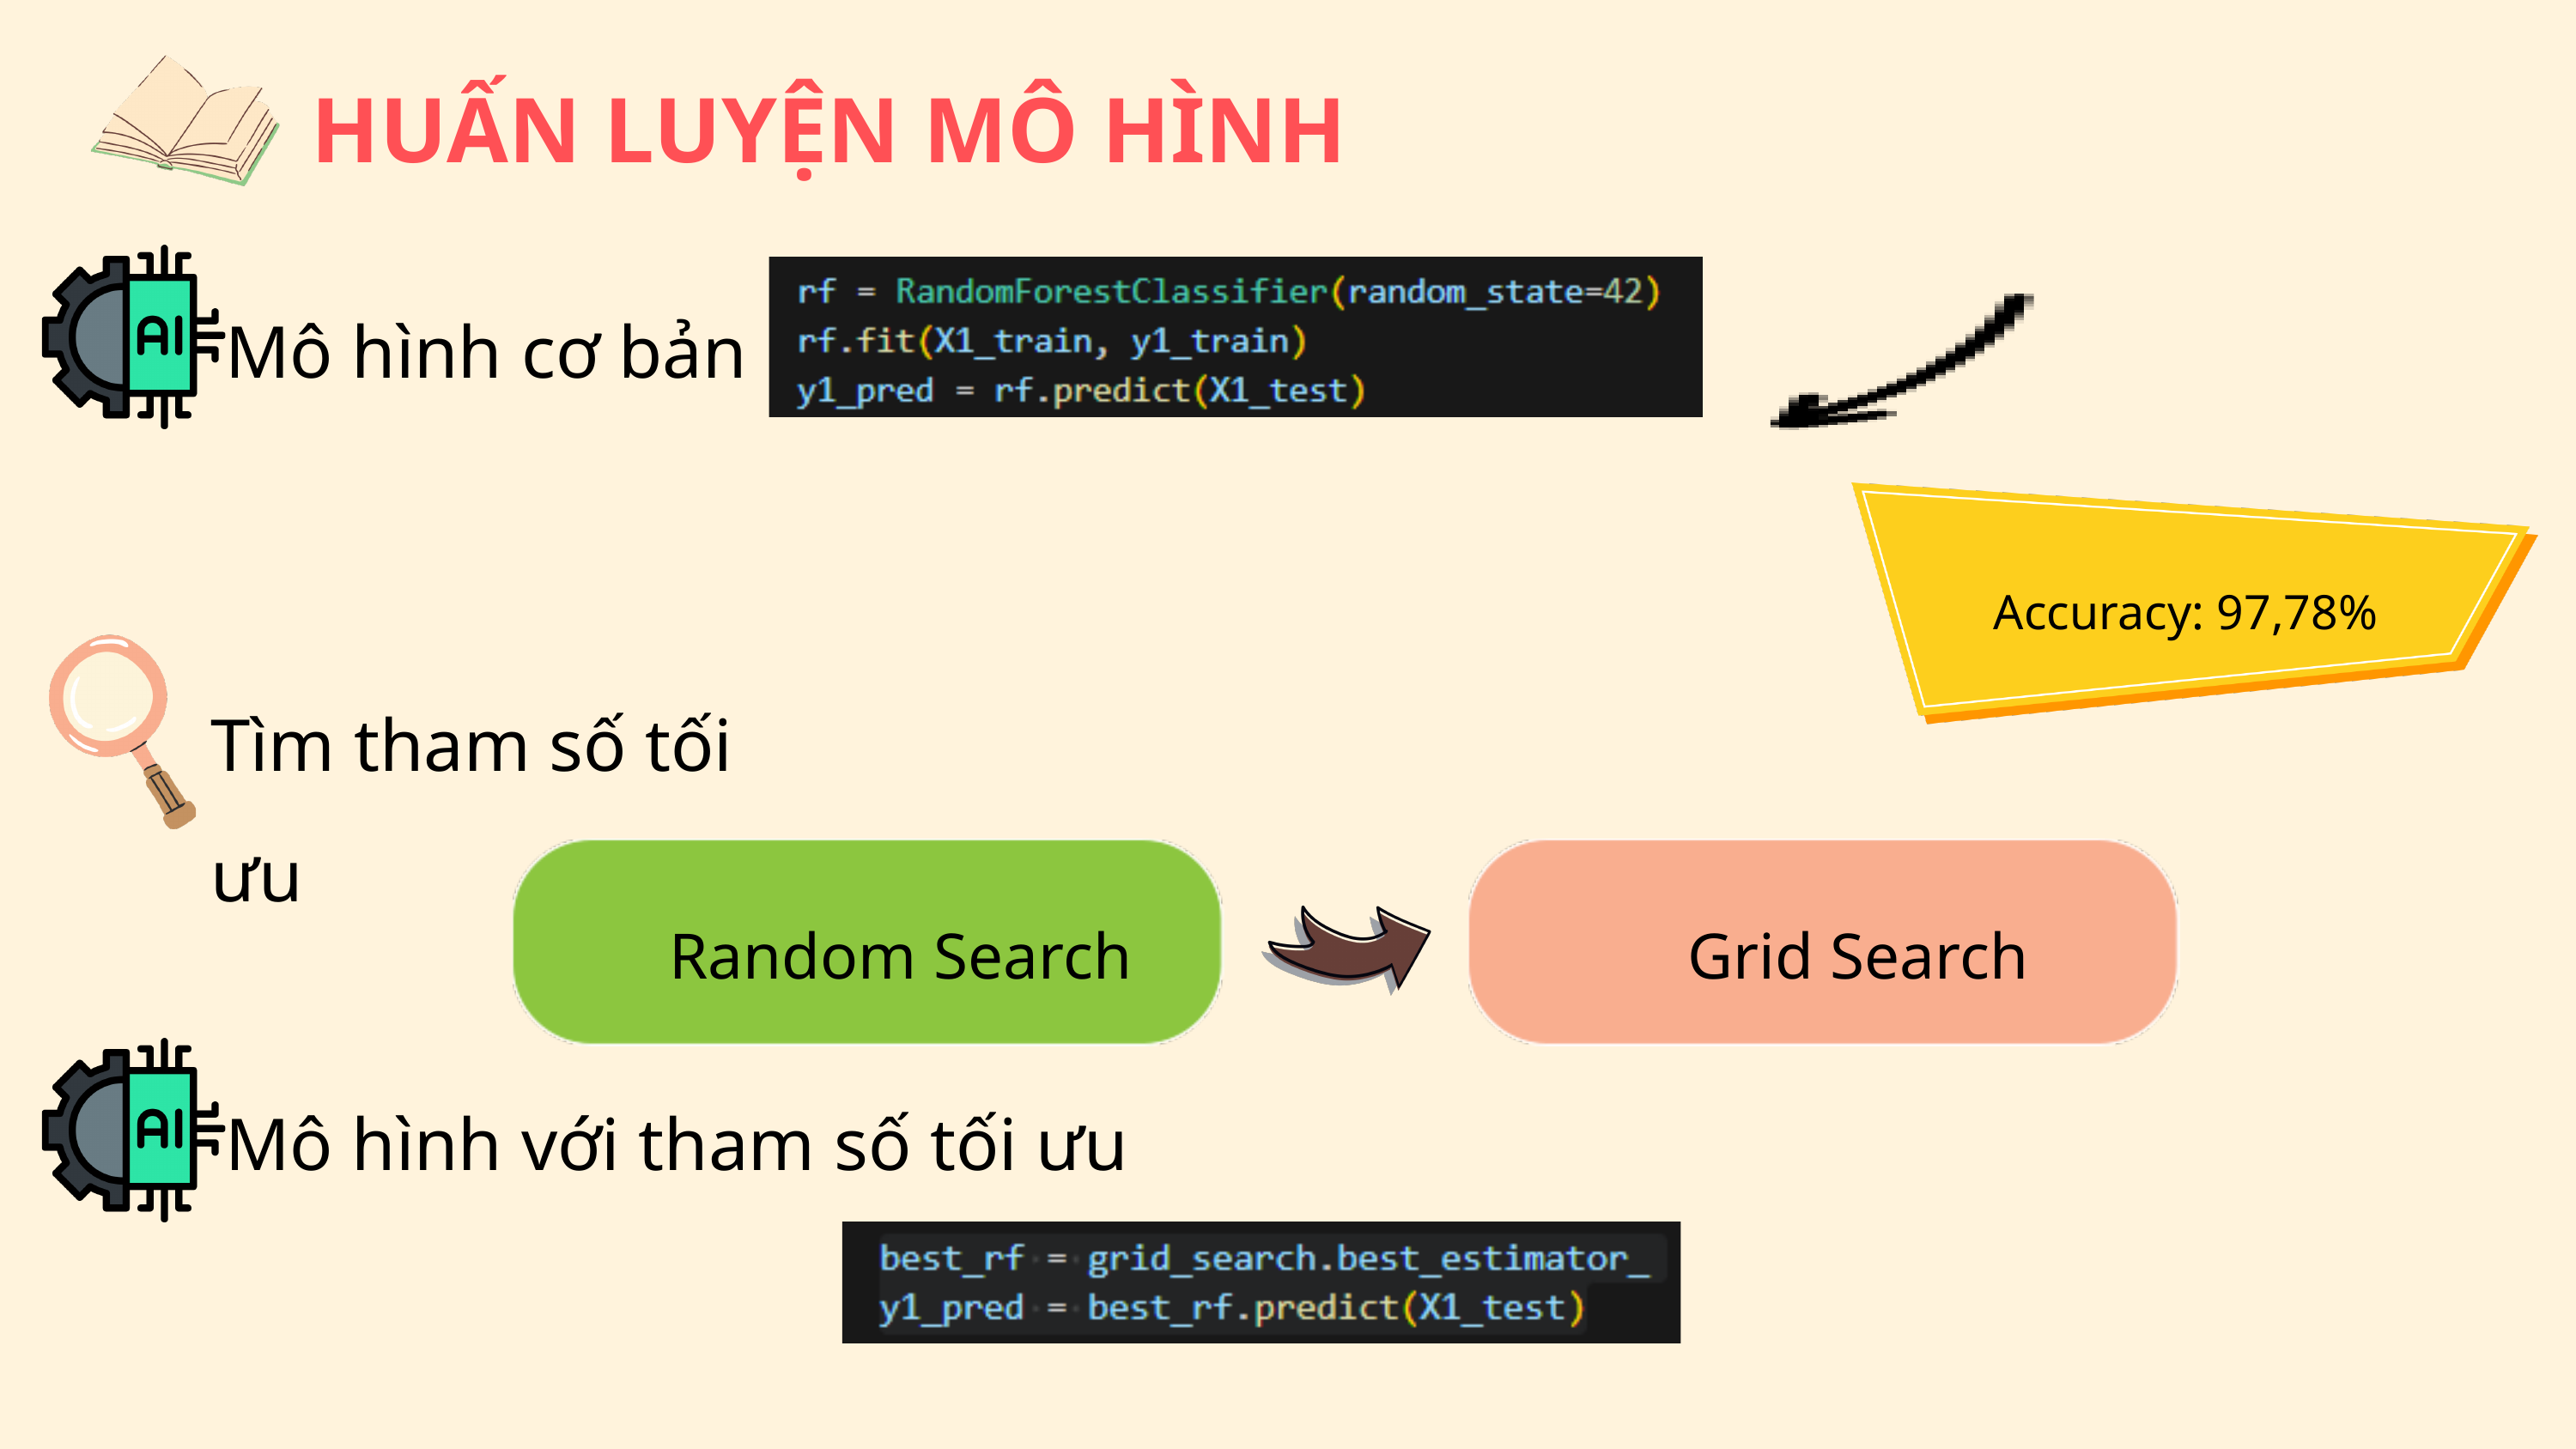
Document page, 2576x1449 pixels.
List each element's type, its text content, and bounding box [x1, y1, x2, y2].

text_box Mô hình cơ bản [225, 262, 829, 392]
text_box Accuracy: 97,78% [1993, 552, 2397, 640]
text_box [90, 55, 280, 186]
text_box [769, 257, 1703, 417]
text_box Mô hình với tham số tối ưu [225, 1054, 1156, 1185]
text_box [41, 245, 226, 429]
text_box [41, 632, 197, 829]
text_box Tìm tham số tối ưu [210, 655, 815, 916]
text_box Random Search [669, 877, 1273, 991]
text_box [1851, 482, 2538, 724]
text_box HUẤN LUYỆN MÔ HÌNH [307, 55, 1351, 181]
text_box [41, 1038, 226, 1222]
text_box [815, 839, 1224, 877]
text_box [1770, 294, 2034, 433]
text_box Grid Search [1687, 877, 2292, 991]
text_box [841, 1222, 1681, 1343]
text_box [512, 916, 1224, 1046]
text_box [1467, 839, 2180, 1046]
text_box [1261, 905, 1431, 997]
